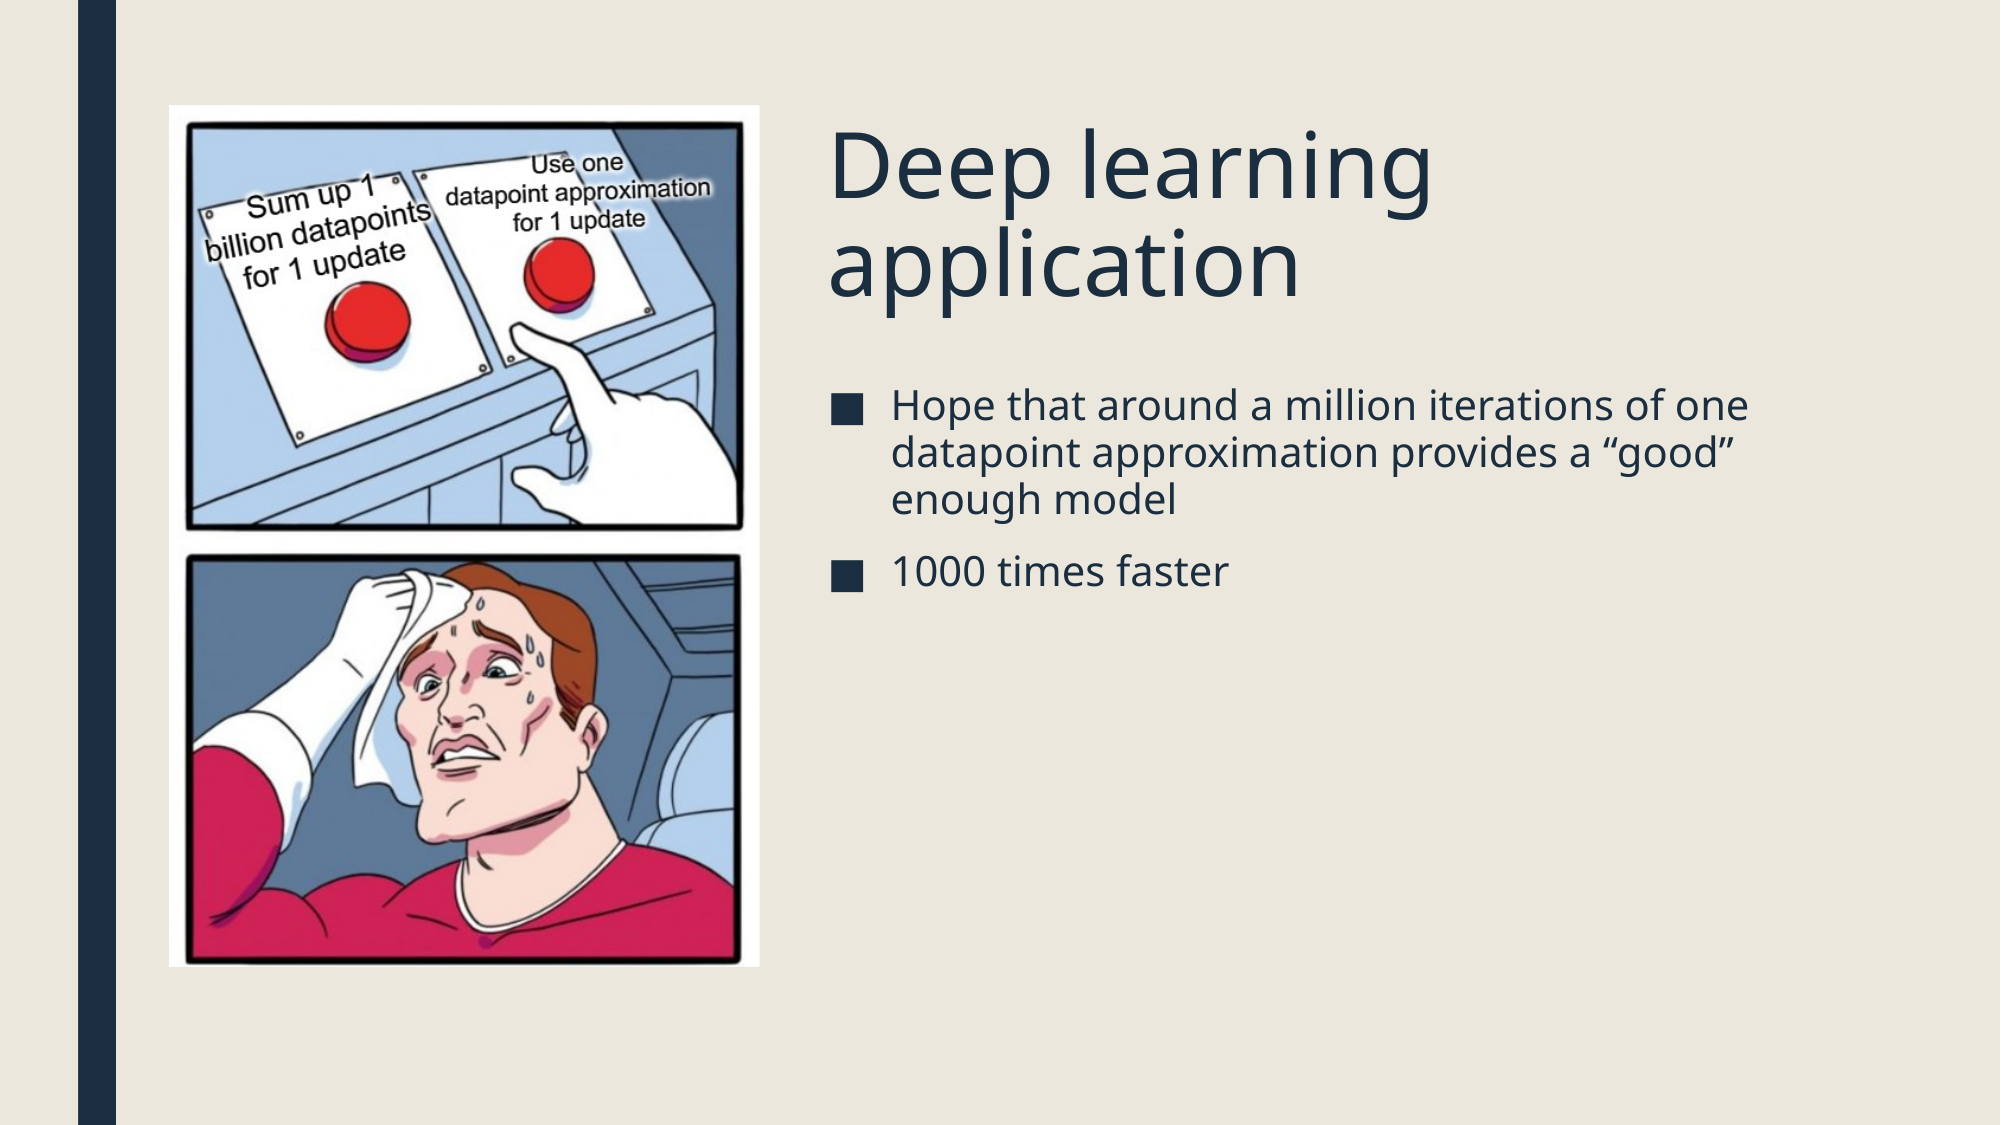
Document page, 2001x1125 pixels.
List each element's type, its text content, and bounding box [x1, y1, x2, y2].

title Deep learning application [812, 112, 1890, 357]
text_box [76, 0, 119, 1125]
picture [168, 105, 760, 967]
list Hope that around a million iterations of one datapoint approximation provides a “good” enough model 1000 times faster [812, 375, 1890, 963]
